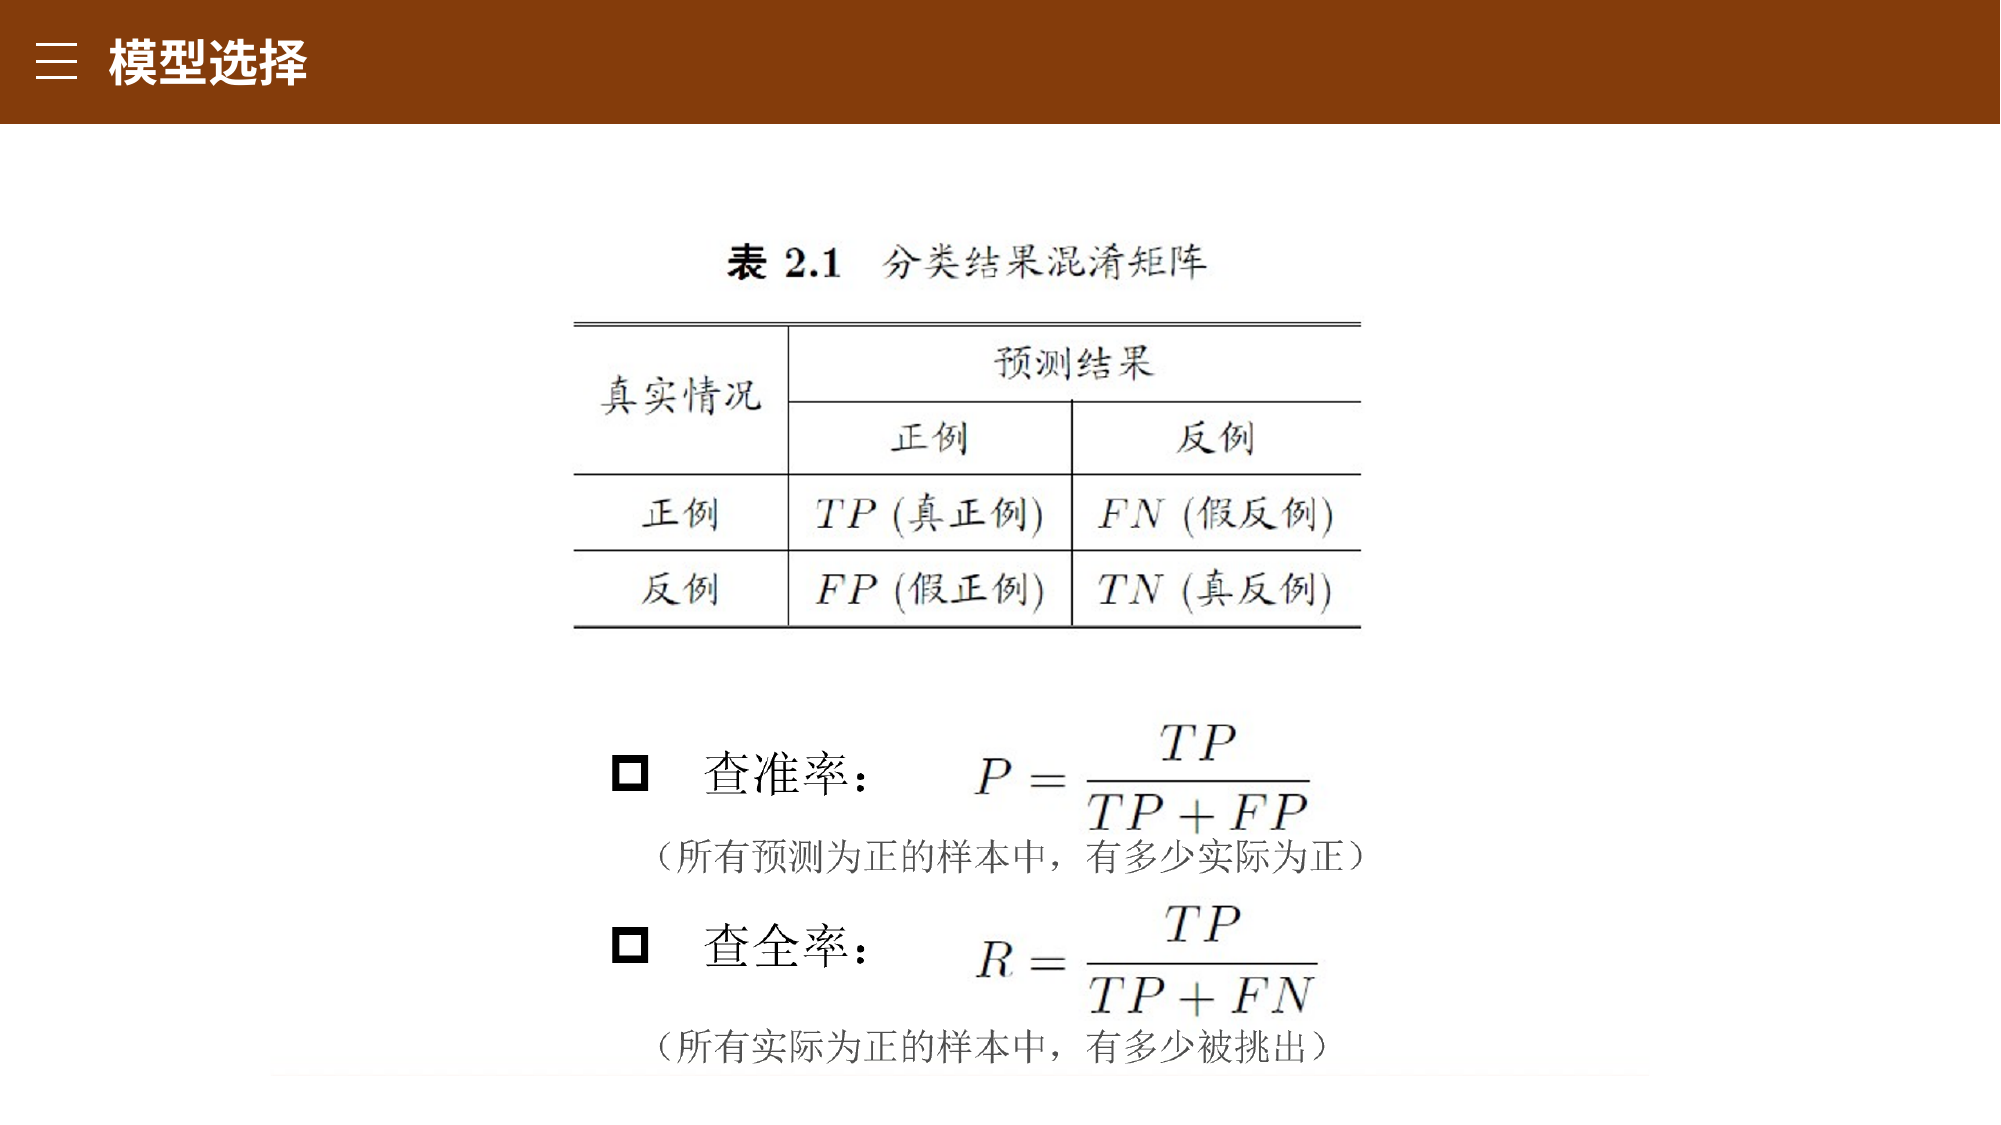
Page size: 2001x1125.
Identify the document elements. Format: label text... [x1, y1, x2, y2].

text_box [36, 44, 78, 78]
picture [270, 196, 1650, 1076]
text_box 模型选择 [0, 0, 2000, 124]
